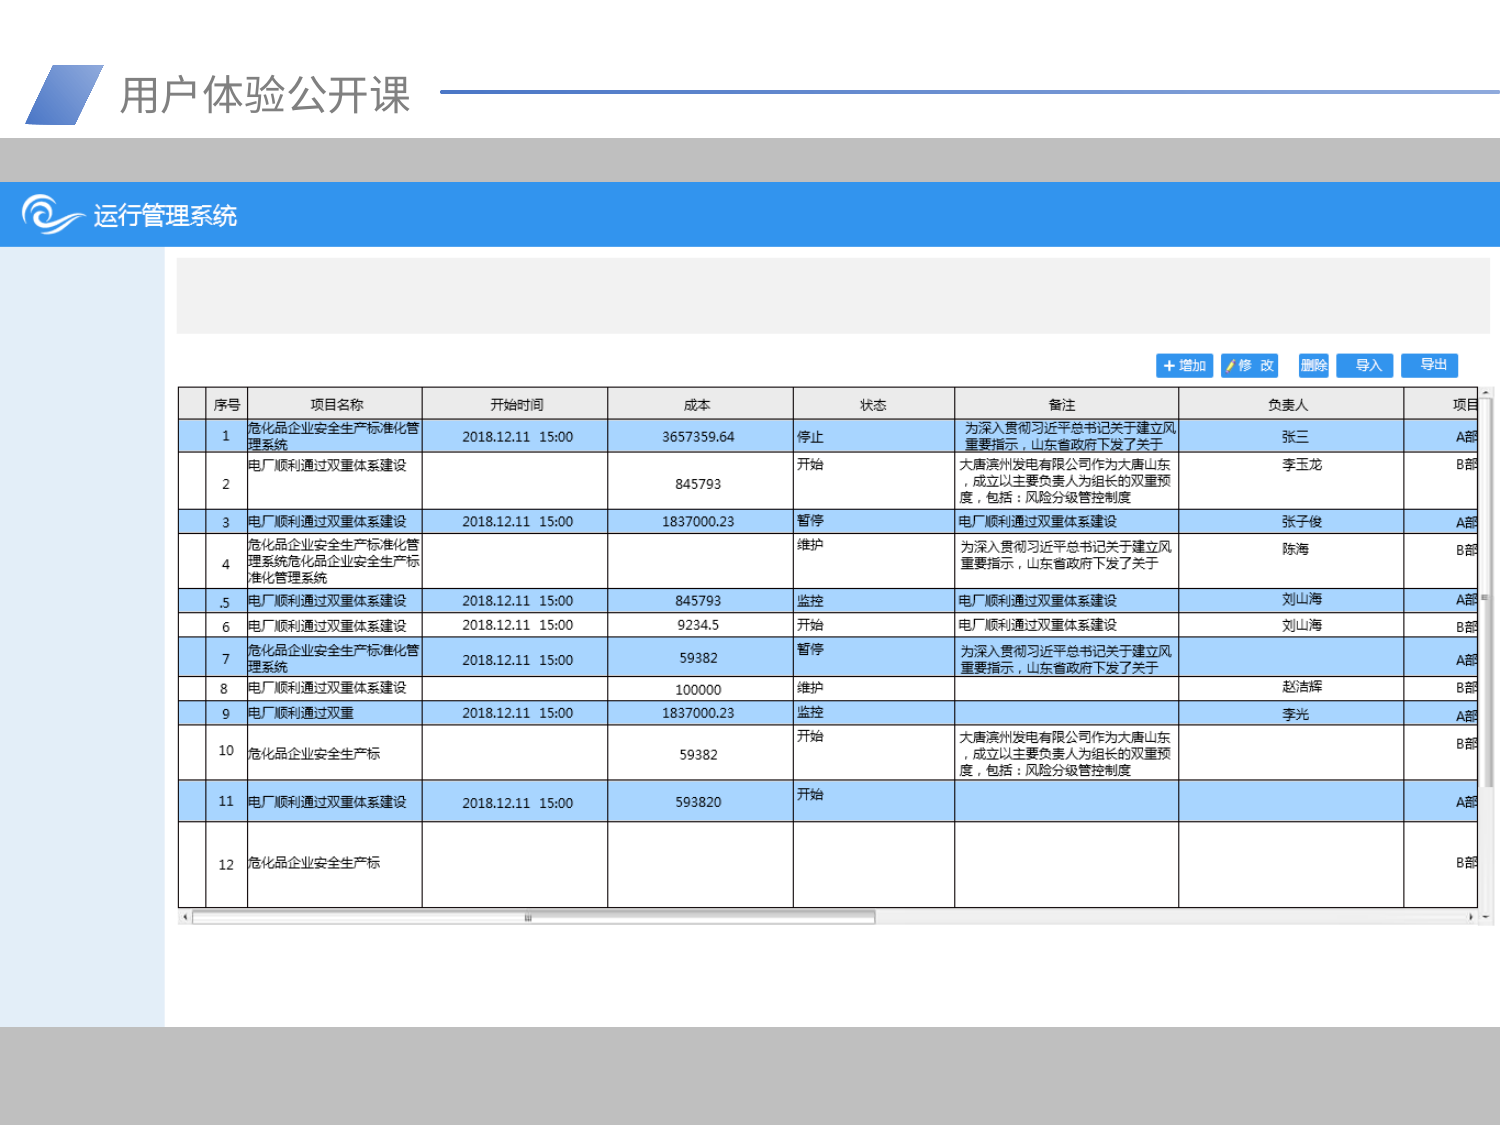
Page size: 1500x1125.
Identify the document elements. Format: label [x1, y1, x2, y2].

picture [0, 182, 1500, 1027]
text_box [0, 1027, 1500, 1125]
text_box [0, 137, 1500, 182]
